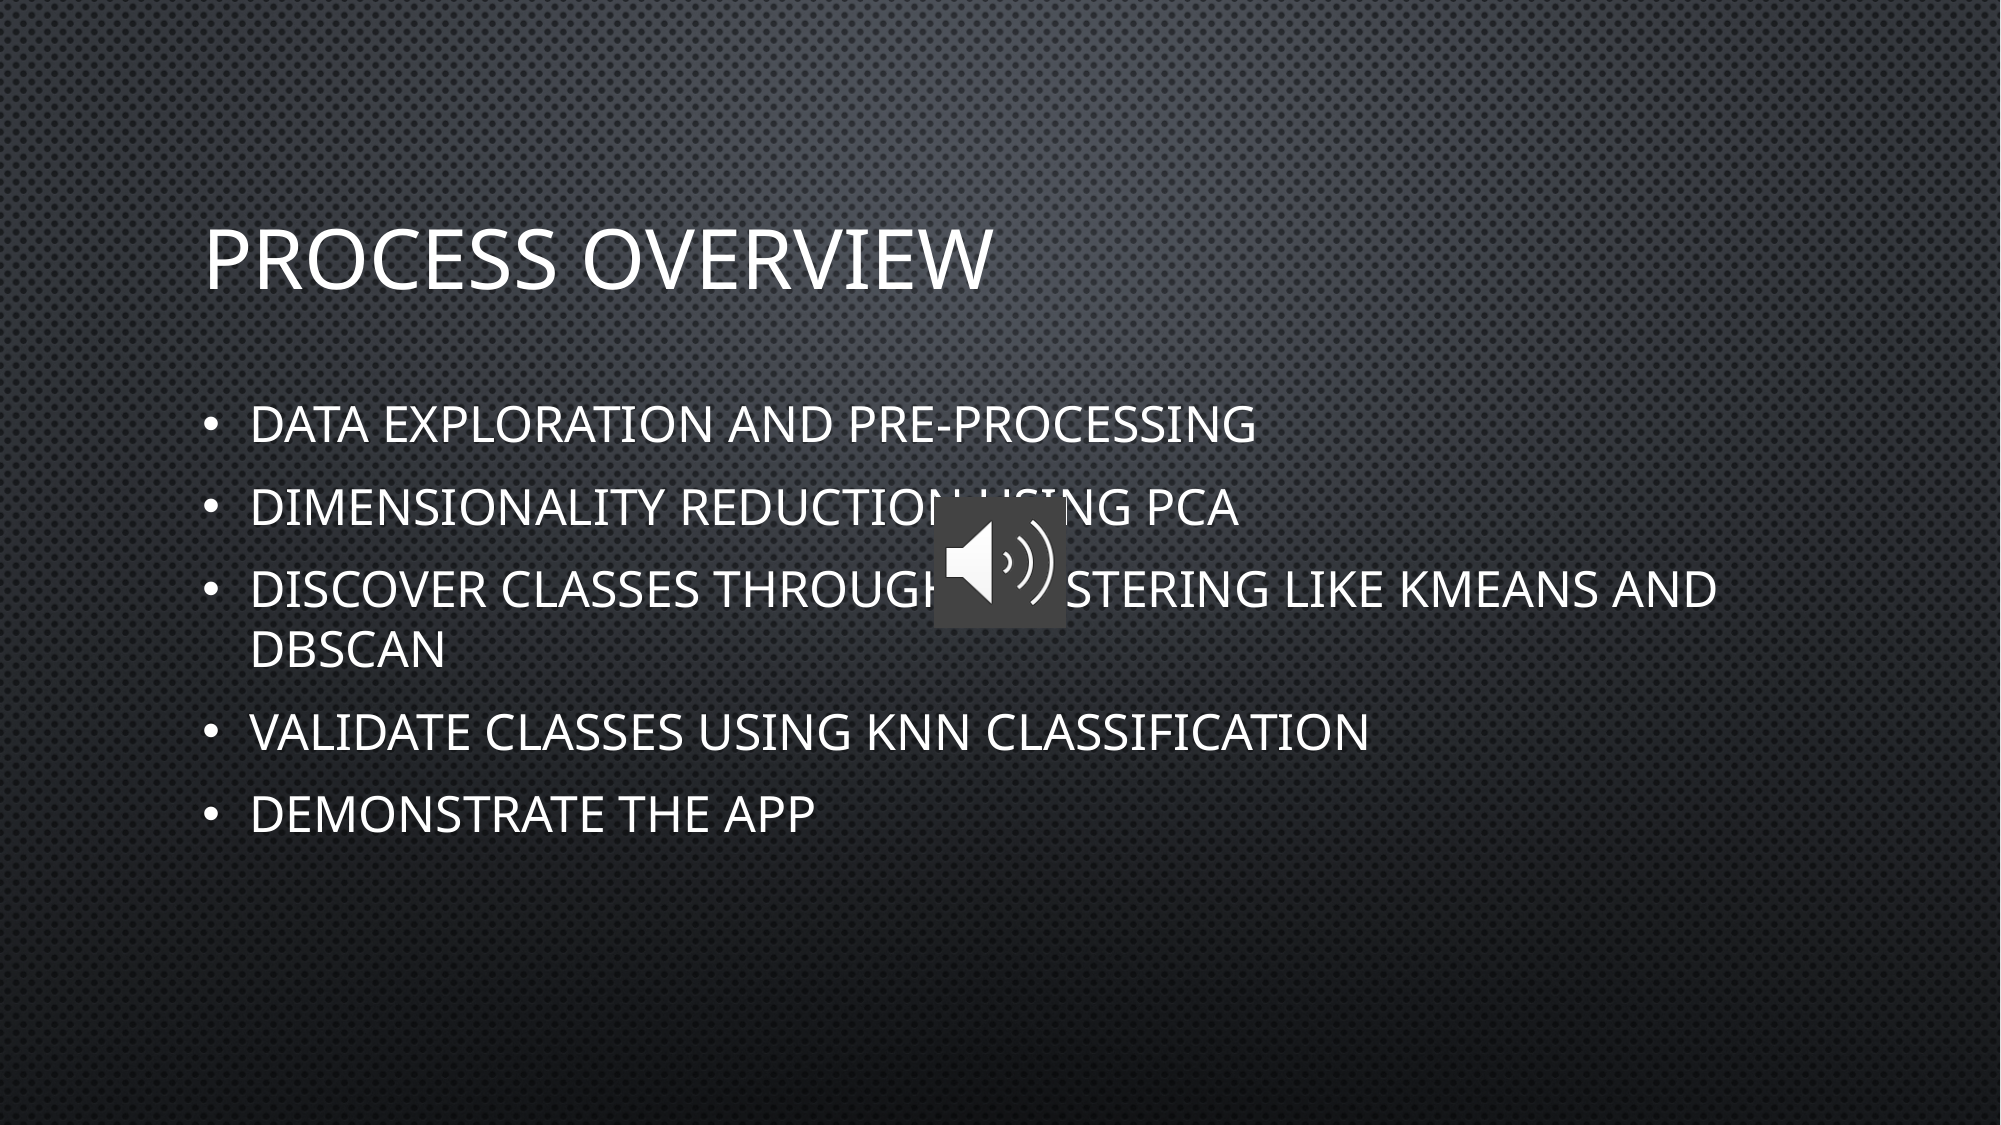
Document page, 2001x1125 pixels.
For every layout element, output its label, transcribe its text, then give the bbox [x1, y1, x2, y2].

picture [932, 495, 1067, 630]
title Process Overview [187, 99, 1813, 413]
list Data exploration and pre-processing Dimensionality Reduction using PCA Discover classes through clustering like Kmeans and DBSCAN Validate classes using KNN classification Demonstrate the App [187, 383, 1745, 917]
